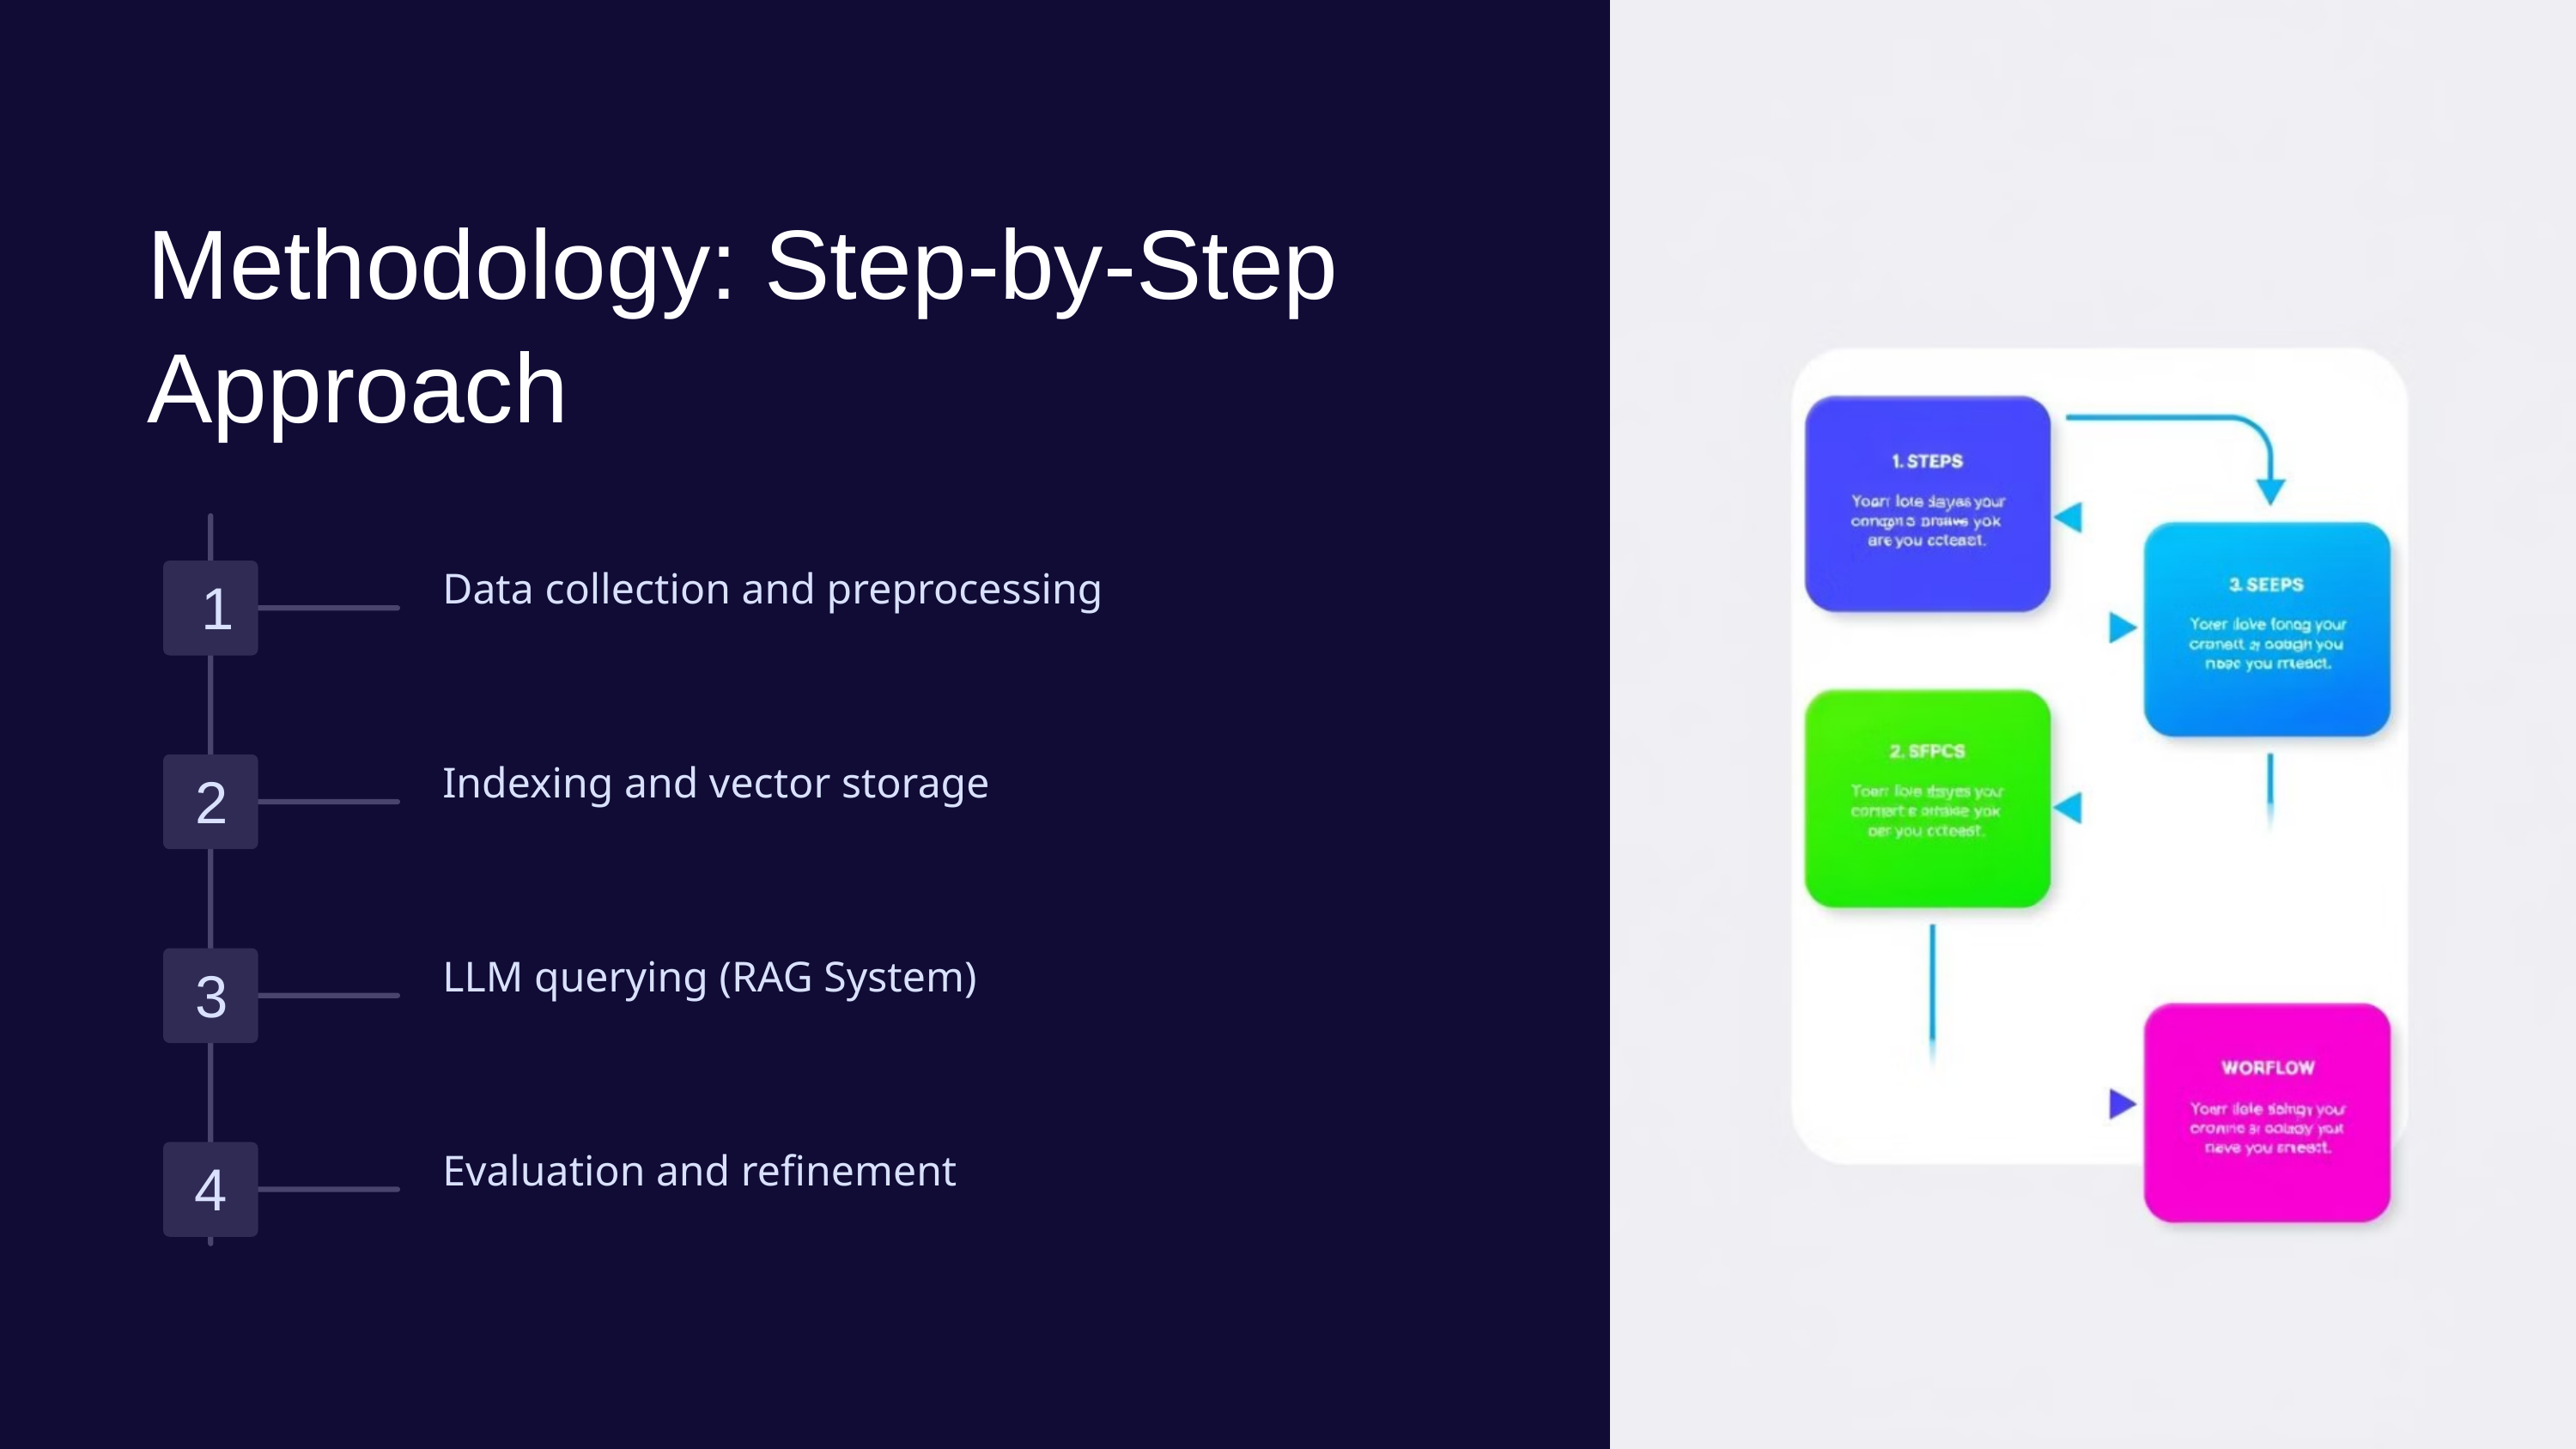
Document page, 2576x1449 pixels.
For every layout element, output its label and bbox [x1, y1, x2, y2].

text_box [147, 202, 1463, 451]
text_box [162, 560, 258, 656]
text_box [195, 772, 227, 832]
text_box [162, 948, 258, 1044]
text_box [194, 1159, 228, 1220]
text_box [442, 1136, 1463, 1204]
text_box [442, 943, 1463, 1011]
text_box [201, 578, 221, 639]
text_box [195, 965, 227, 1026]
text_box [162, 754, 258, 850]
text_box [262, 992, 401, 999]
text_box [207, 663, 214, 753]
text_box [207, 1051, 214, 1140]
text_box [262, 604, 401, 611]
text_box [442, 555, 1463, 623]
text_box [207, 857, 214, 946]
text_box [207, 512, 214, 559]
text_box [442, 749, 1463, 817]
text_box [262, 1186, 401, 1192]
text_box [162, 1142, 258, 1237]
text_box [0, 0, 2576, 1449]
text_box [262, 798, 401, 805]
